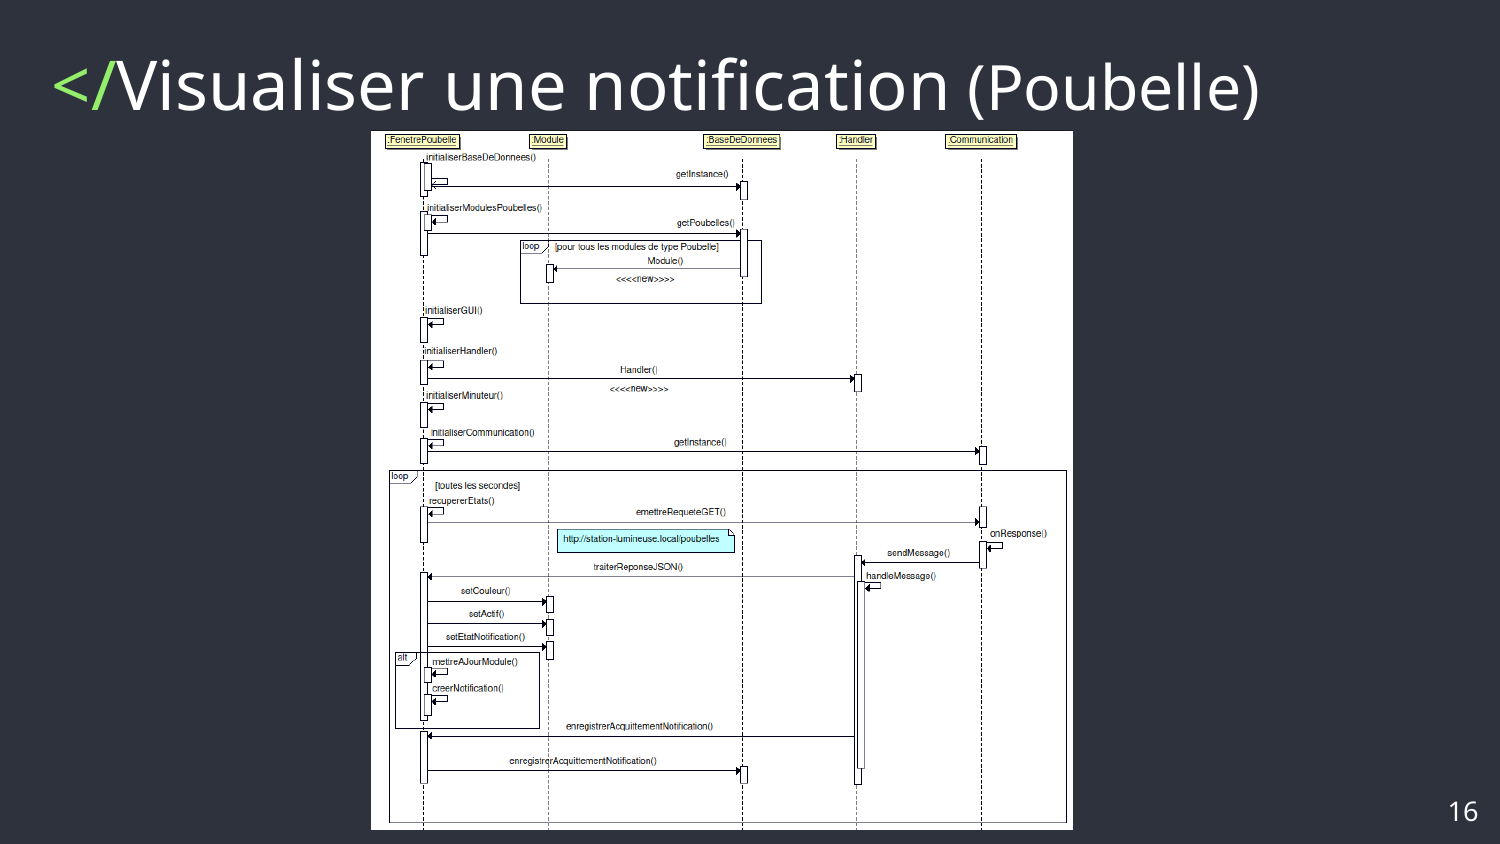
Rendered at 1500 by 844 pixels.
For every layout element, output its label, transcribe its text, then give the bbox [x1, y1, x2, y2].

title </Visualiser une notification (Poubelle) [36, 27, 1301, 122]
slide_number ‹#› [1403, 779, 1494, 844]
picture [371, 129, 1074, 831]
